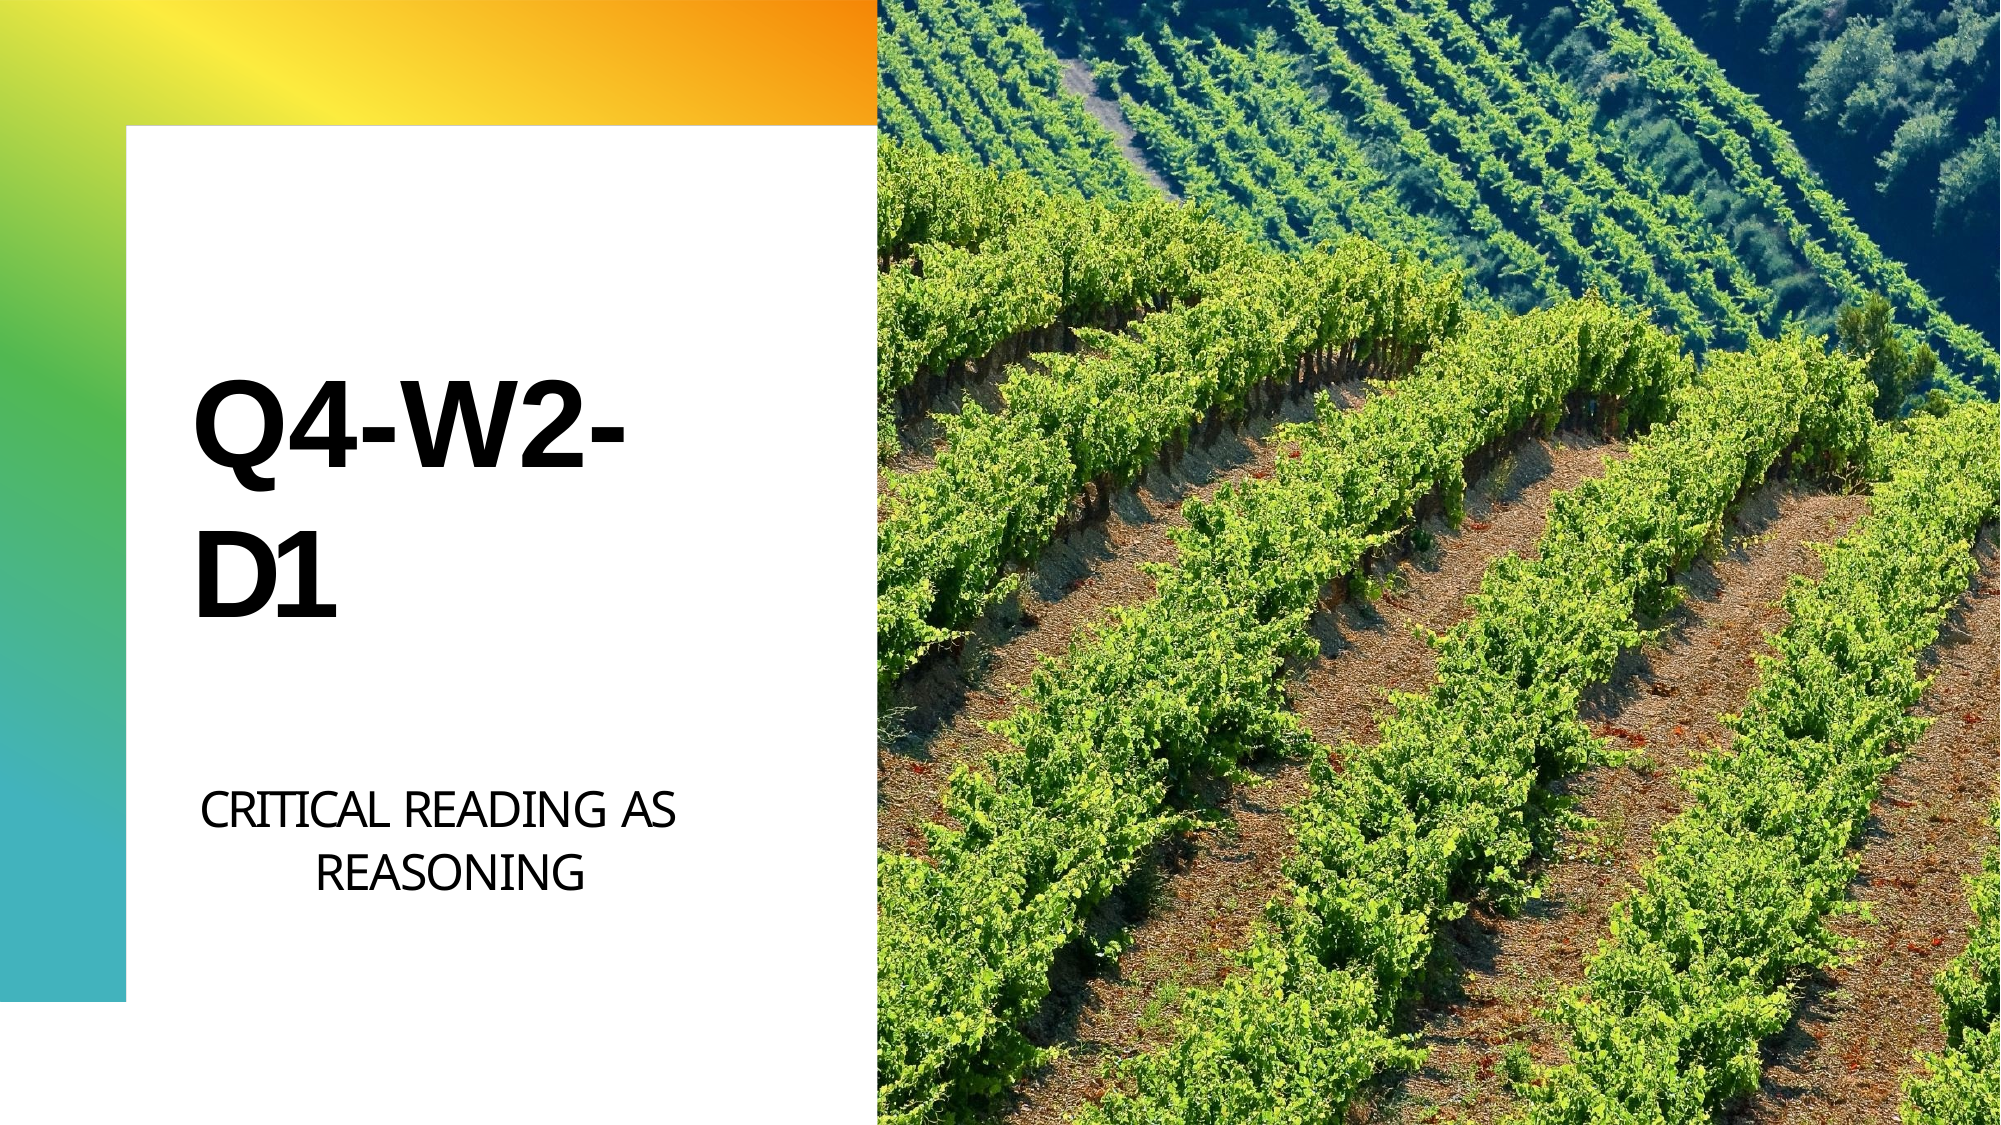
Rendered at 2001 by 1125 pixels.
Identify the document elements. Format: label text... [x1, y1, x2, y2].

text_box CRITICAL READING AS REASONING [197, 772, 726, 900]
text_box [877, 0, 2000, 1125]
text_box Q4-W2-D1 [189, 339, 734, 642]
picture [0, 0, 877, 1002]
